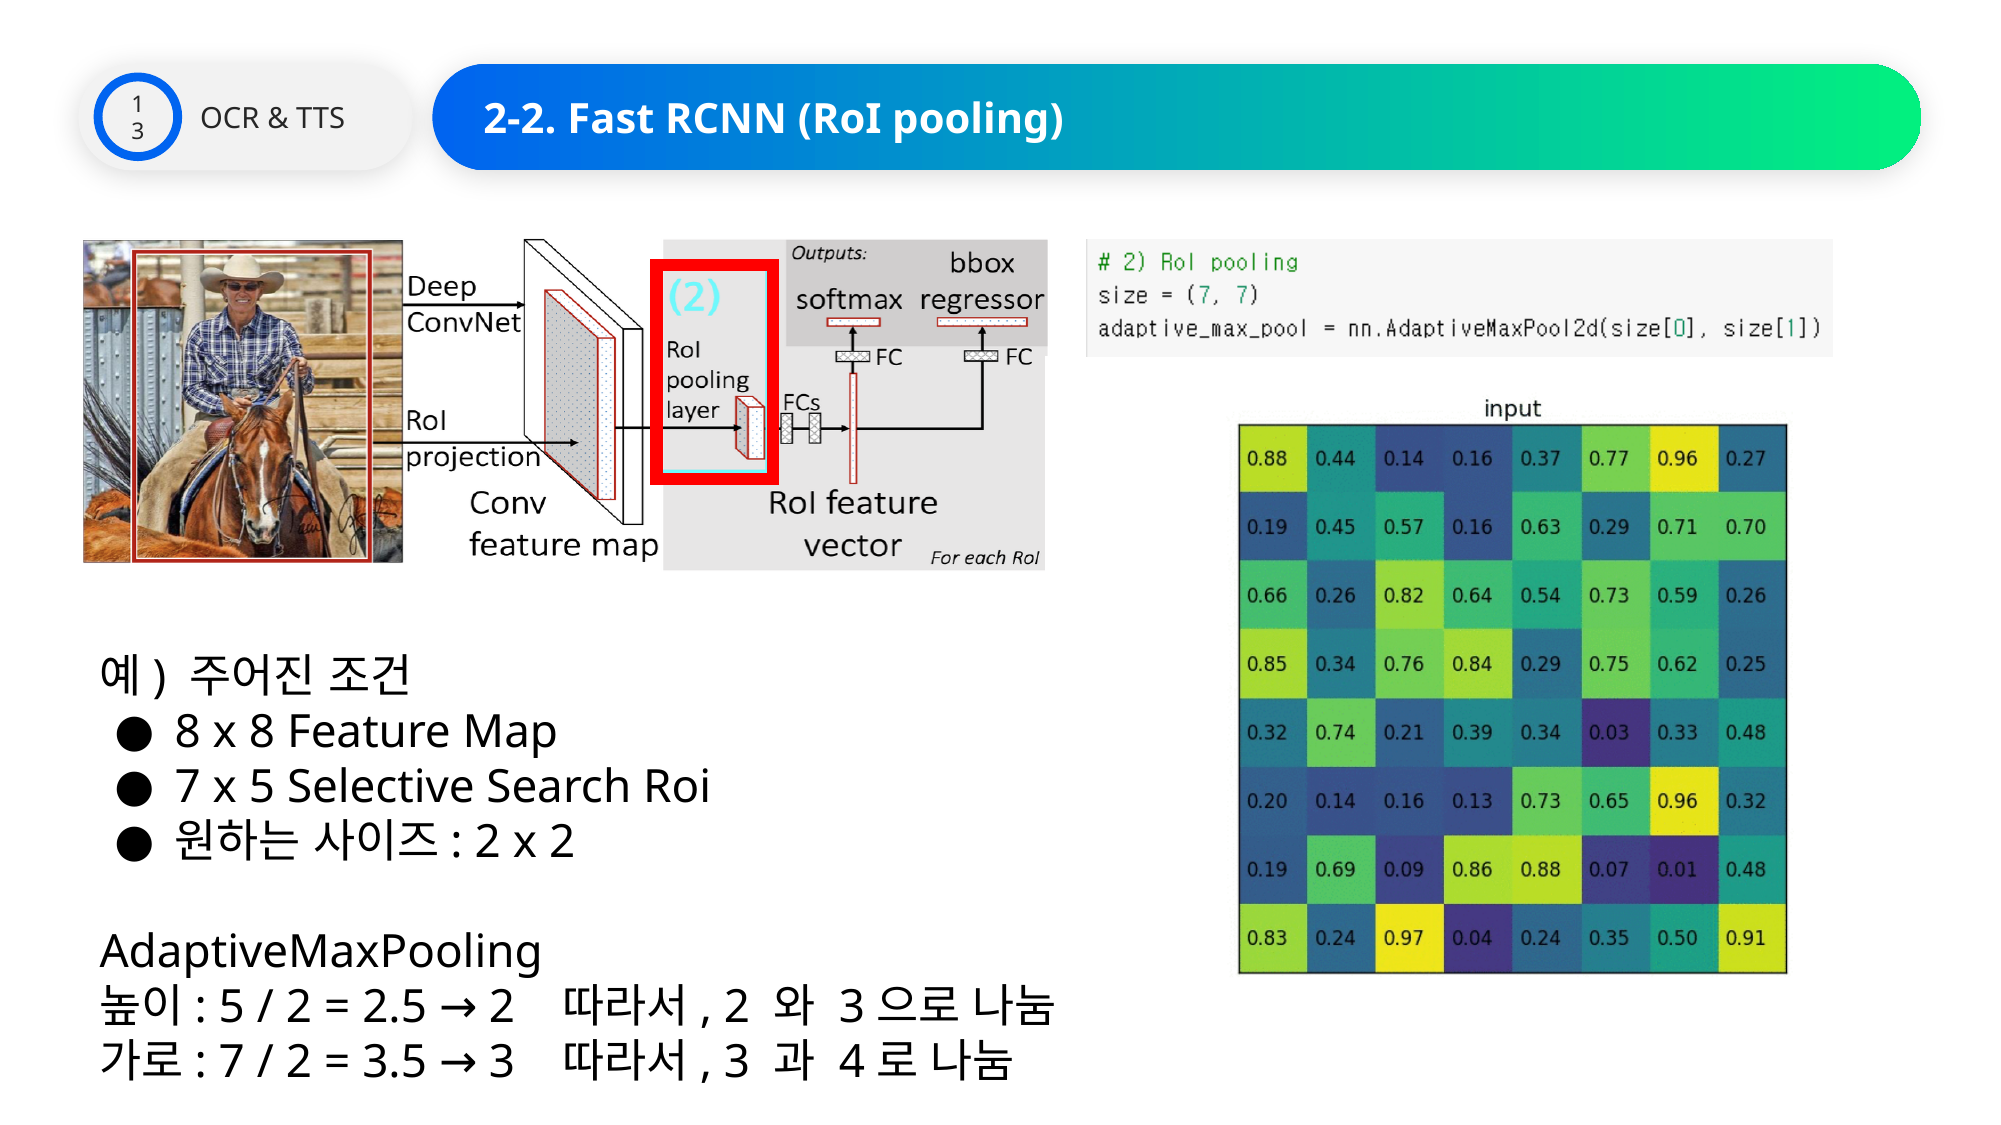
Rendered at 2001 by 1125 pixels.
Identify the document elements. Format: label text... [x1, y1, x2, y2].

text_box 13 [98, 76, 178, 157]
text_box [58, 209, 1067, 589]
text_box OCR & TTS [78, 64, 413, 171]
picture [1045, 239, 1957, 1041]
text_box 2-2. Fast RCNN (RoI pooling) [432, 64, 1922, 171]
text_box 예) 주어진 조건 8 x 8 Feature Map 7 x 5 Selective Search Roi 원하는 사이즈: 2 x 2 AdaptiveMaxPooling 높이: 5 / 2 = 2.5 → 2 따라서, 2 와 3으로 나눔 가로: 7 / 2 = 3.5 → 3 따라서, 3 과 4로 나눔 [84, 639, 1133, 1094]
